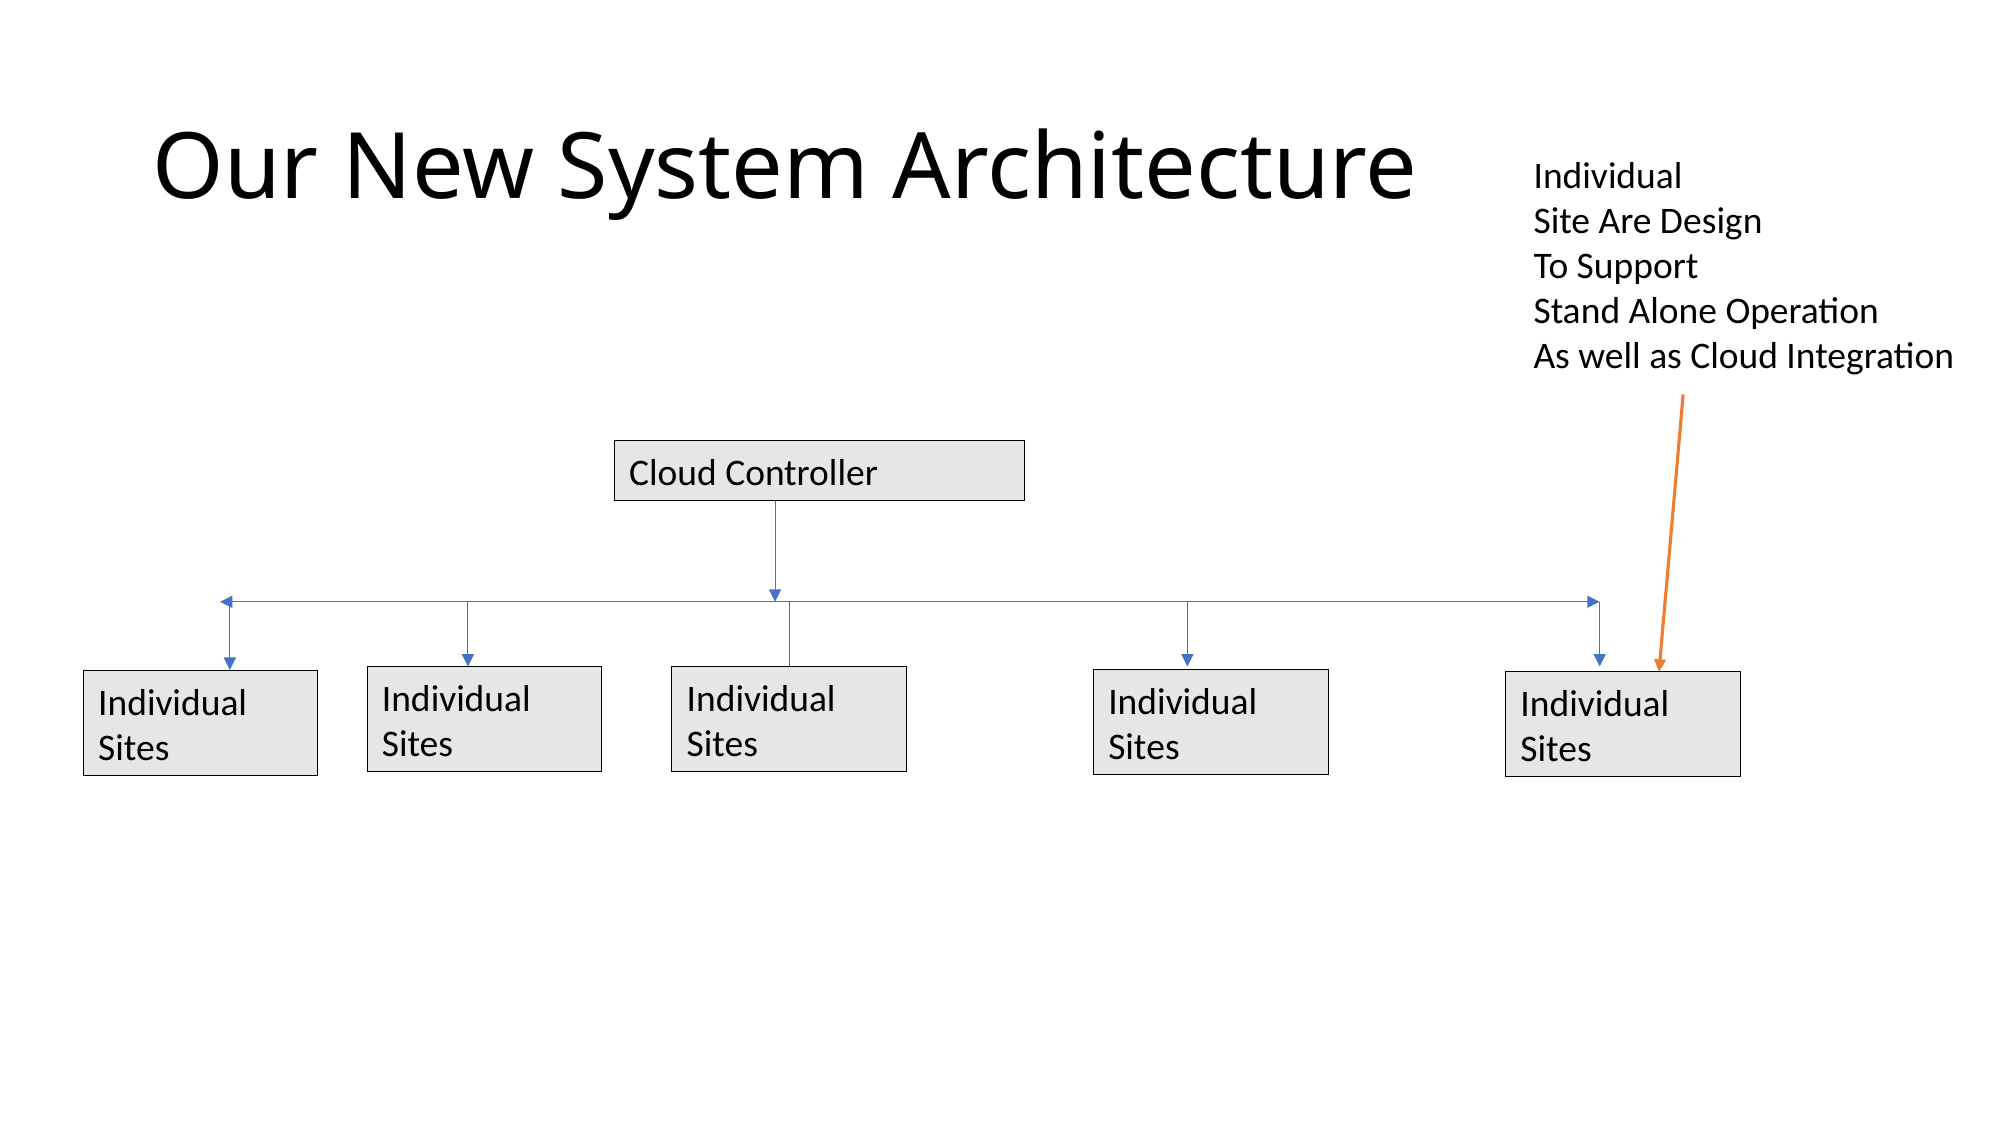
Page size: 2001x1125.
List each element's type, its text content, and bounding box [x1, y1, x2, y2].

text_box Individual Sites [671, 666, 907, 772]
text_box Individual Sites [1505, 671, 1741, 777]
text_box Individual Sites [367, 666, 602, 772]
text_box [1658, 394, 1684, 672]
text_box Individual Sites [1093, 669, 1329, 775]
title Our New System Architecture [137, 59, 1863, 278]
text_box Individual Site Are Design To Support Stand Alone Operation As well as Cloud Integration [1518, 144, 1970, 384]
text_box Cloud Controller [614, 440, 1025, 501]
text_box Individual Sites [83, 670, 318, 776]
